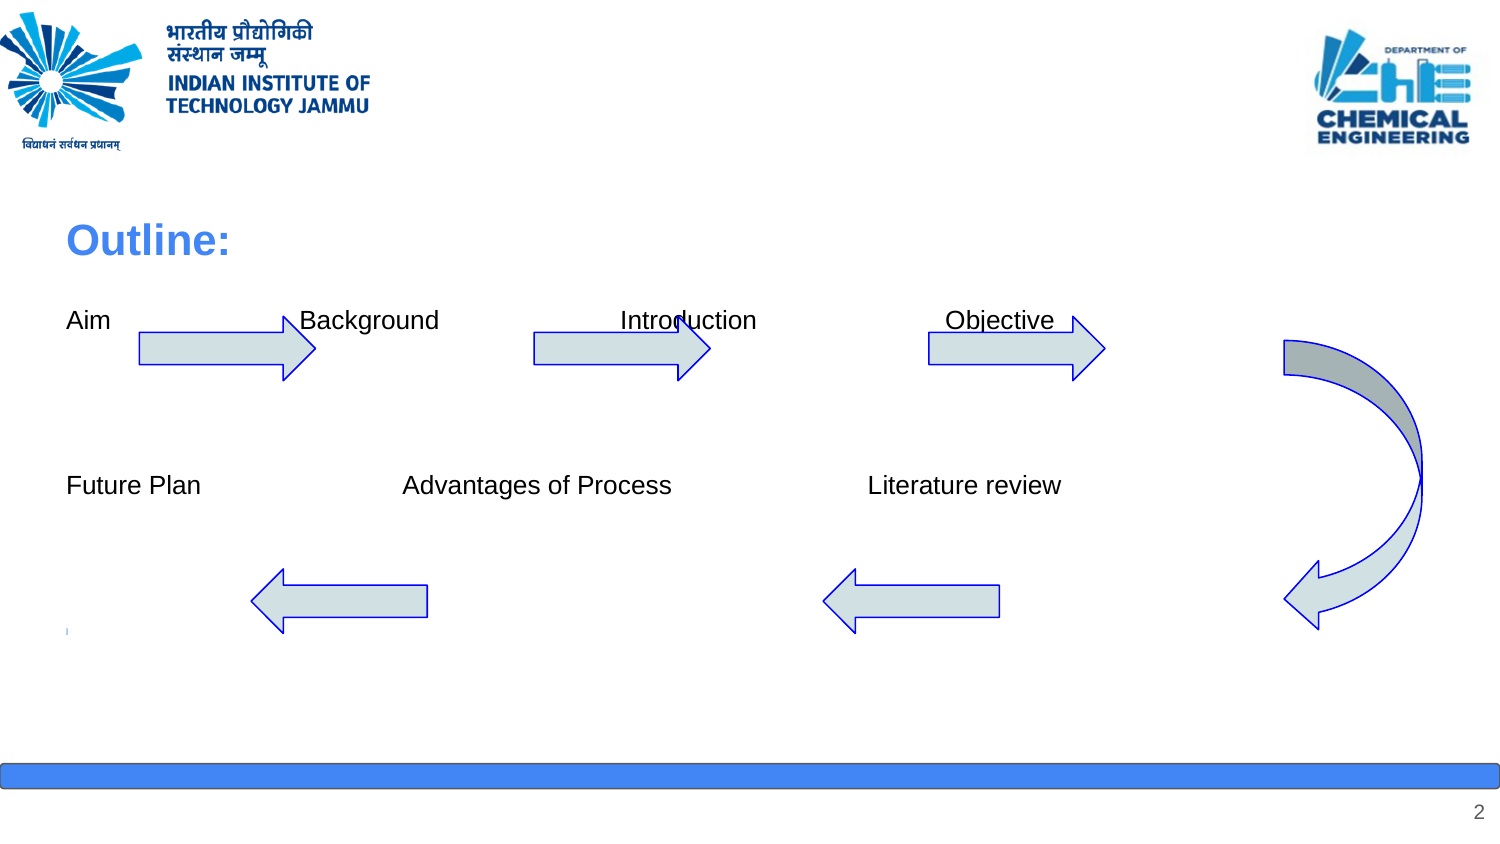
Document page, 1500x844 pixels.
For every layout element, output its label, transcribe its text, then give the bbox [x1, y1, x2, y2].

list Outline: Aim Background Introduction Objective Future Plan Advantages of Process Literature review l [51, 189, 1449, 763]
slide_number ‹#› [1410, 779, 1500, 844]
text_box [534, 316, 711, 381]
text_box [823, 568, 1000, 634]
text_box [928, 316, 1106, 381]
text_box [1284, 340, 1422, 630]
picture [1297, 0, 1500, 211]
picture [0, 12, 370, 152]
text_box [0, 763, 1500, 789]
text_box [139, 316, 316, 381]
text_box [251, 568, 428, 634]
